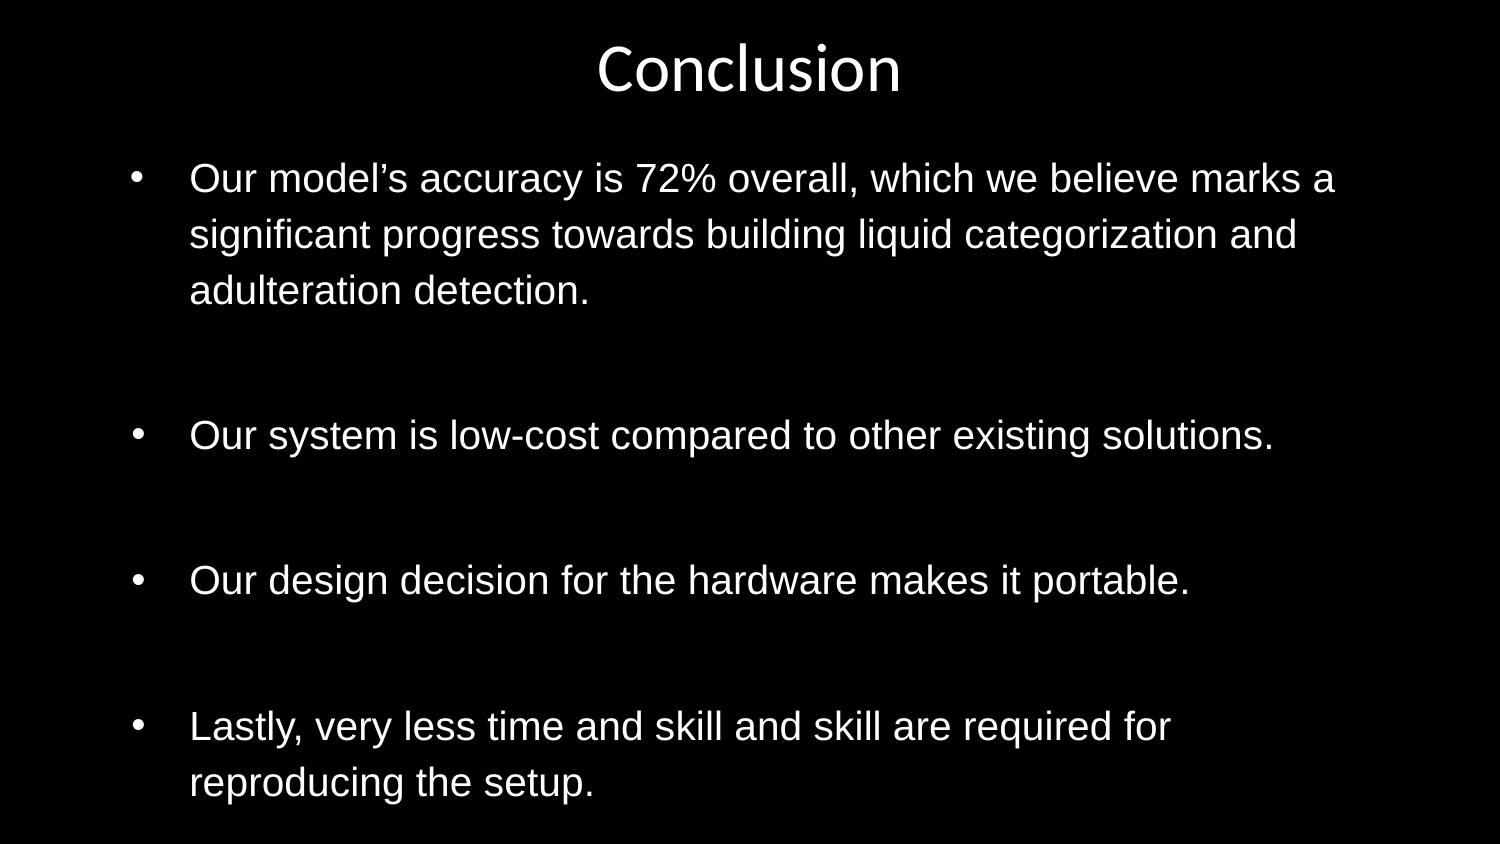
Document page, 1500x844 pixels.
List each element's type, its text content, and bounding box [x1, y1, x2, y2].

title Conclusion [0, 0, 1500, 140]
list Our model’s accuracy is 72% overall, which we believe marks a significant progress towards building liquid categorization and adulteration detection. Our system is low-cost compared to other existing solutions. Our design decision for the hardware makes it portable. Lastly, very less time and skill and skill are required for reproducing the setup. [103, 139, 1397, 844]
